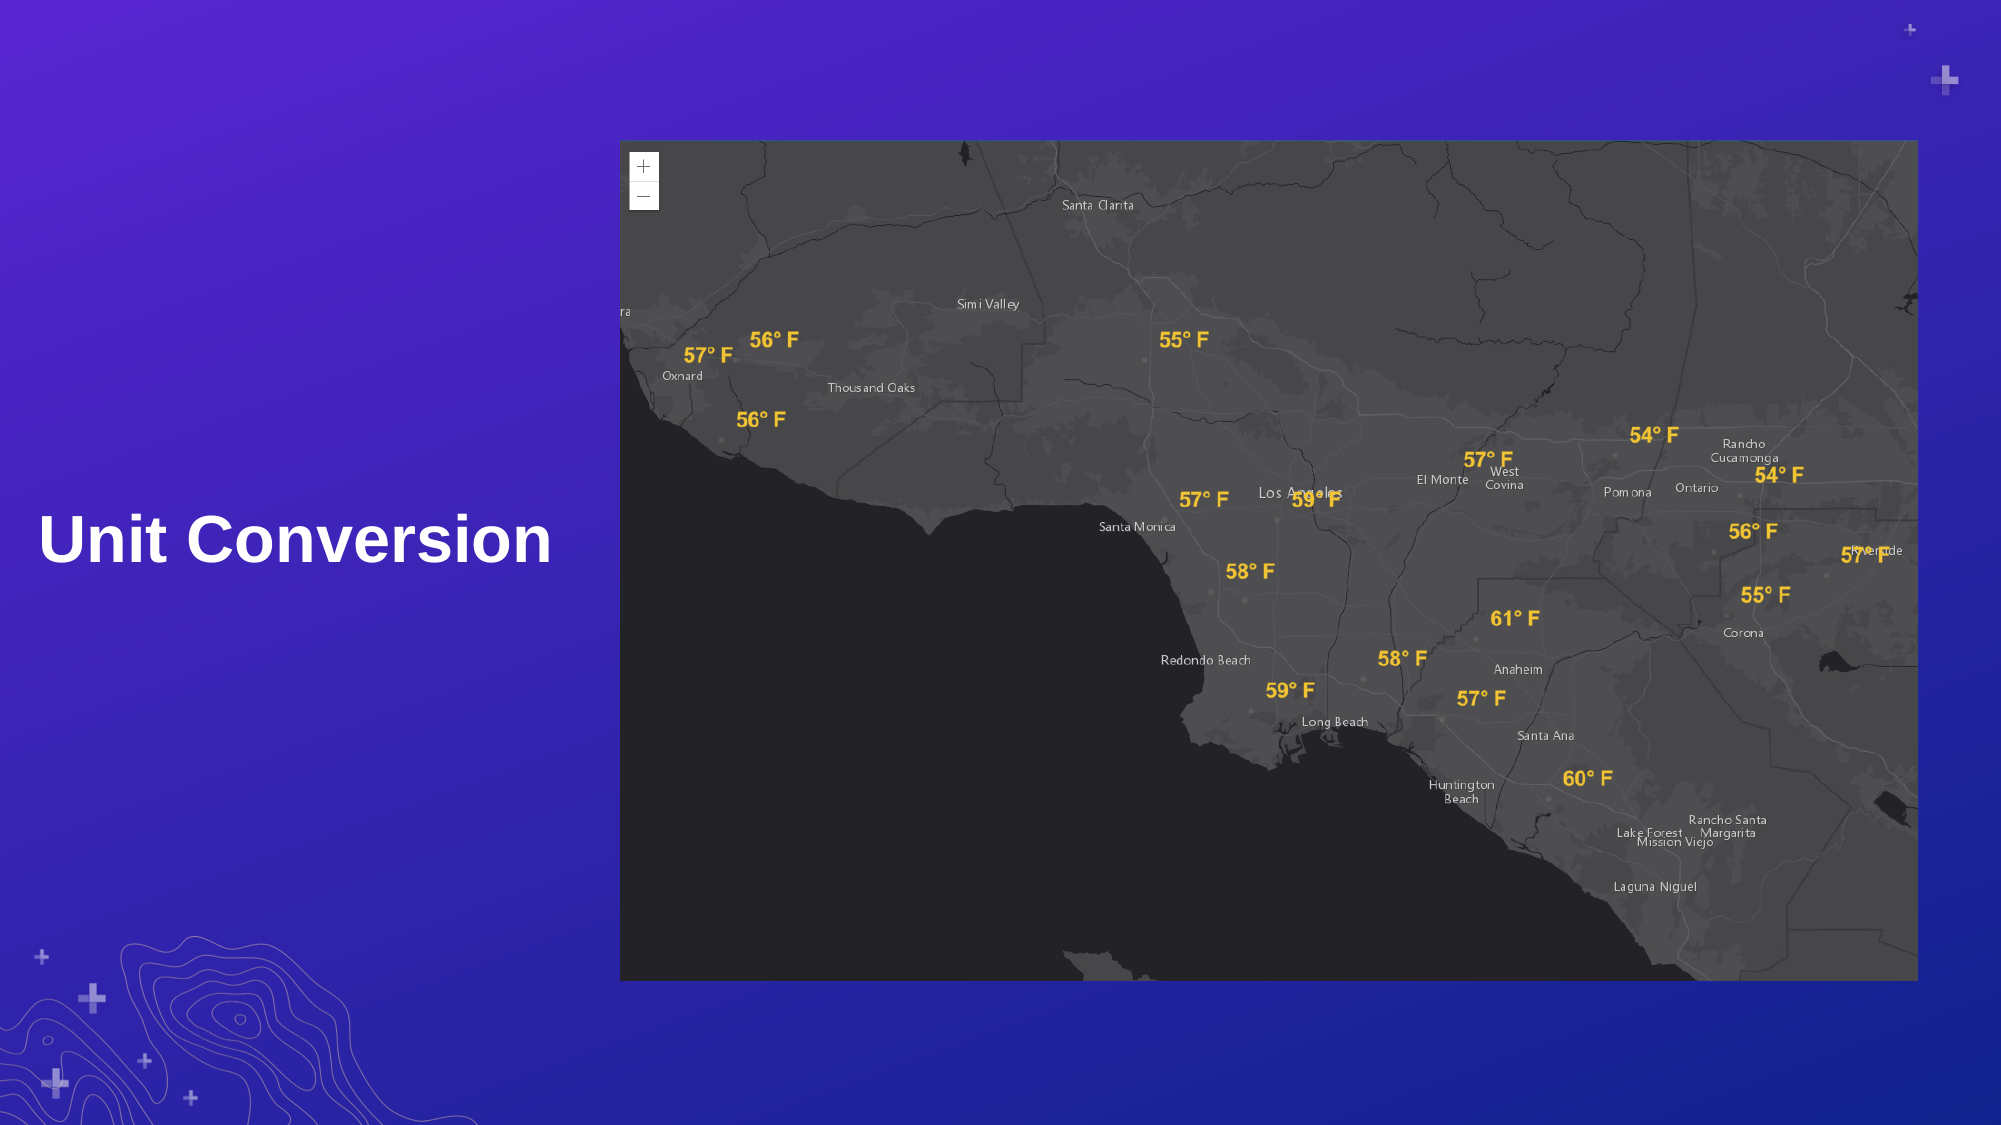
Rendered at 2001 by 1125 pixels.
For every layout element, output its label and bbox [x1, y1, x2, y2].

text_box [0, 0, 2000, 1125]
picture [620, 140, 1919, 981]
